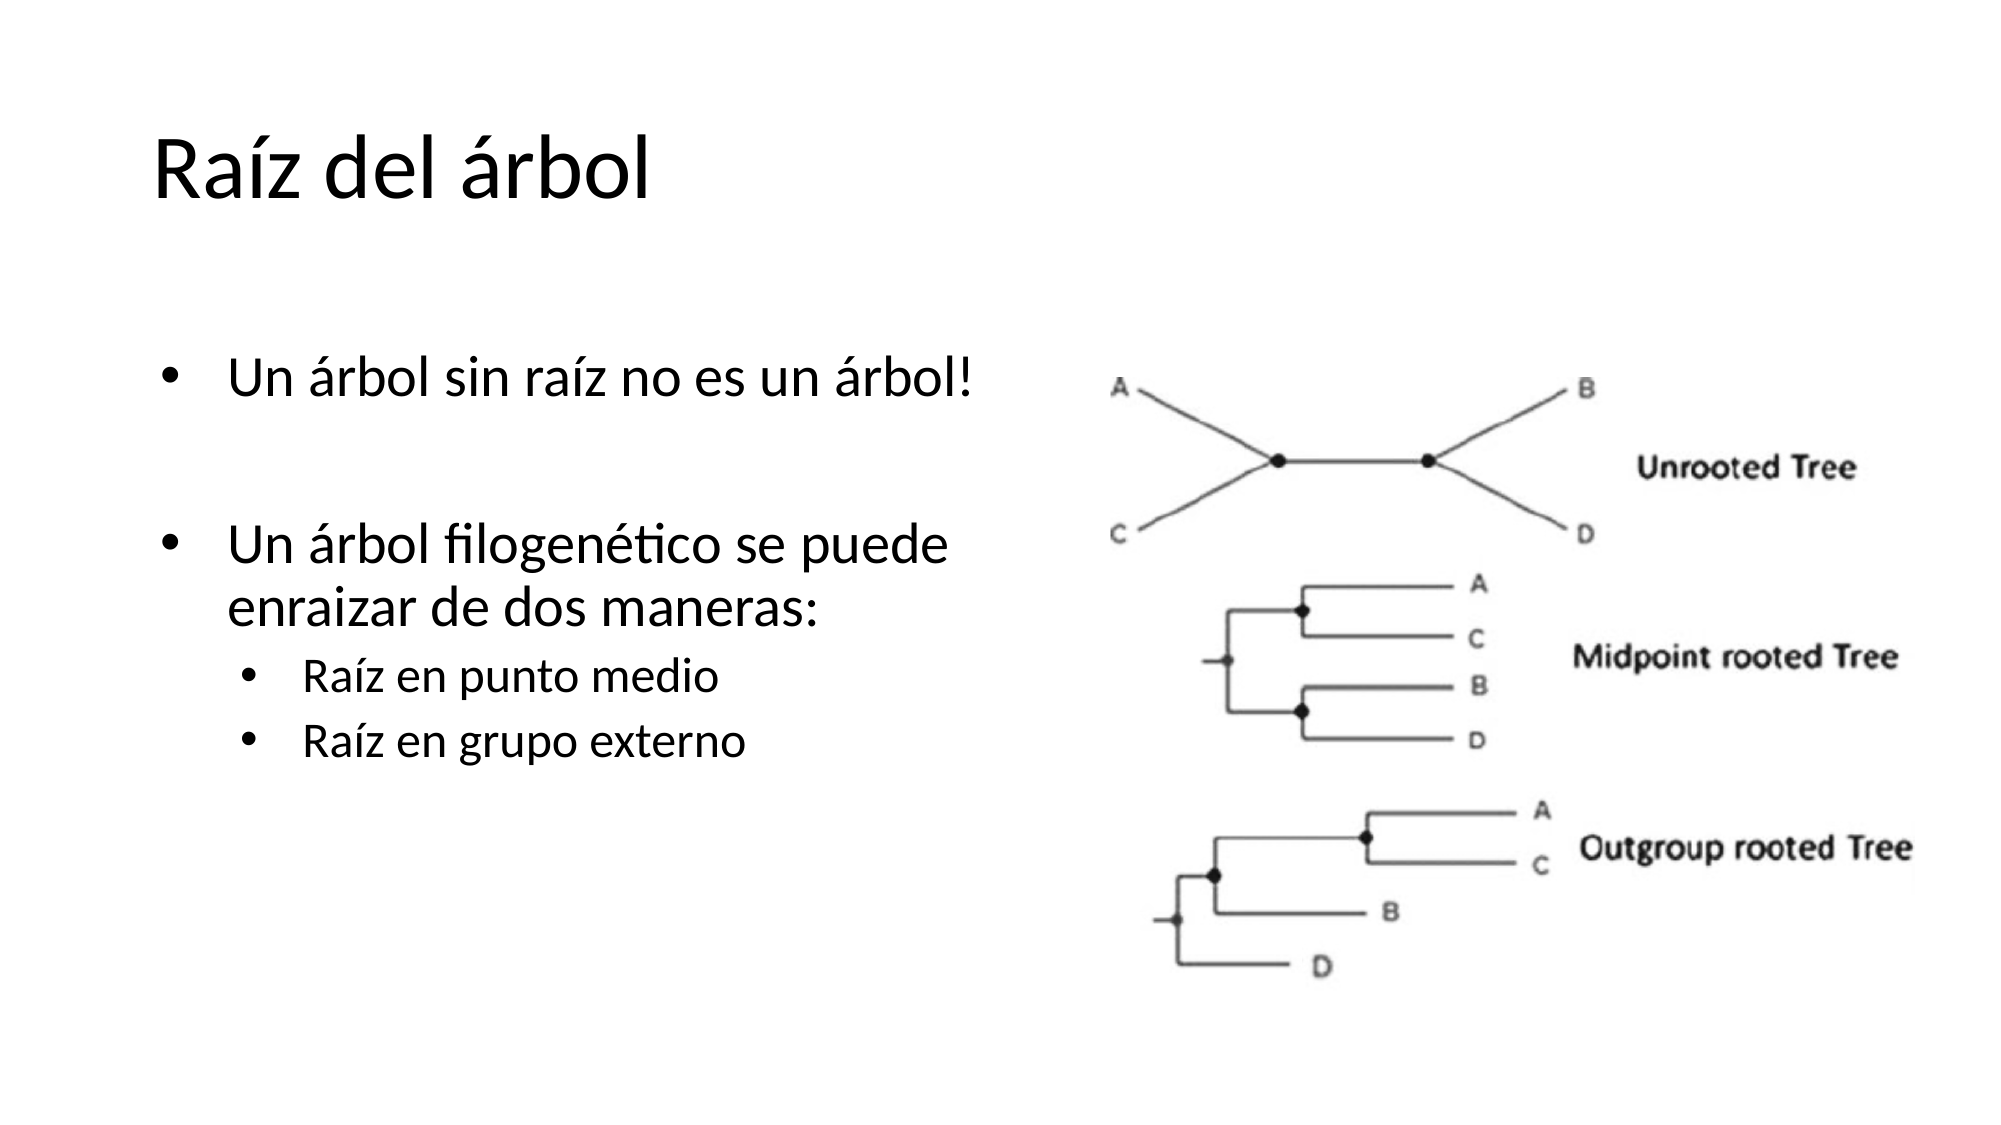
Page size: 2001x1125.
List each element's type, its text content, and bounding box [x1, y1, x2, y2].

list Un árbol sin raíz no es un árbol! Un árbol filogenético se puede enraizar de dos maneras: Raíz en punto medio Raíz en grupo externo [137, 338, 1126, 1125]
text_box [1092, 349, 1942, 995]
title Raíz del árbol [137, 59, 1863, 278]
